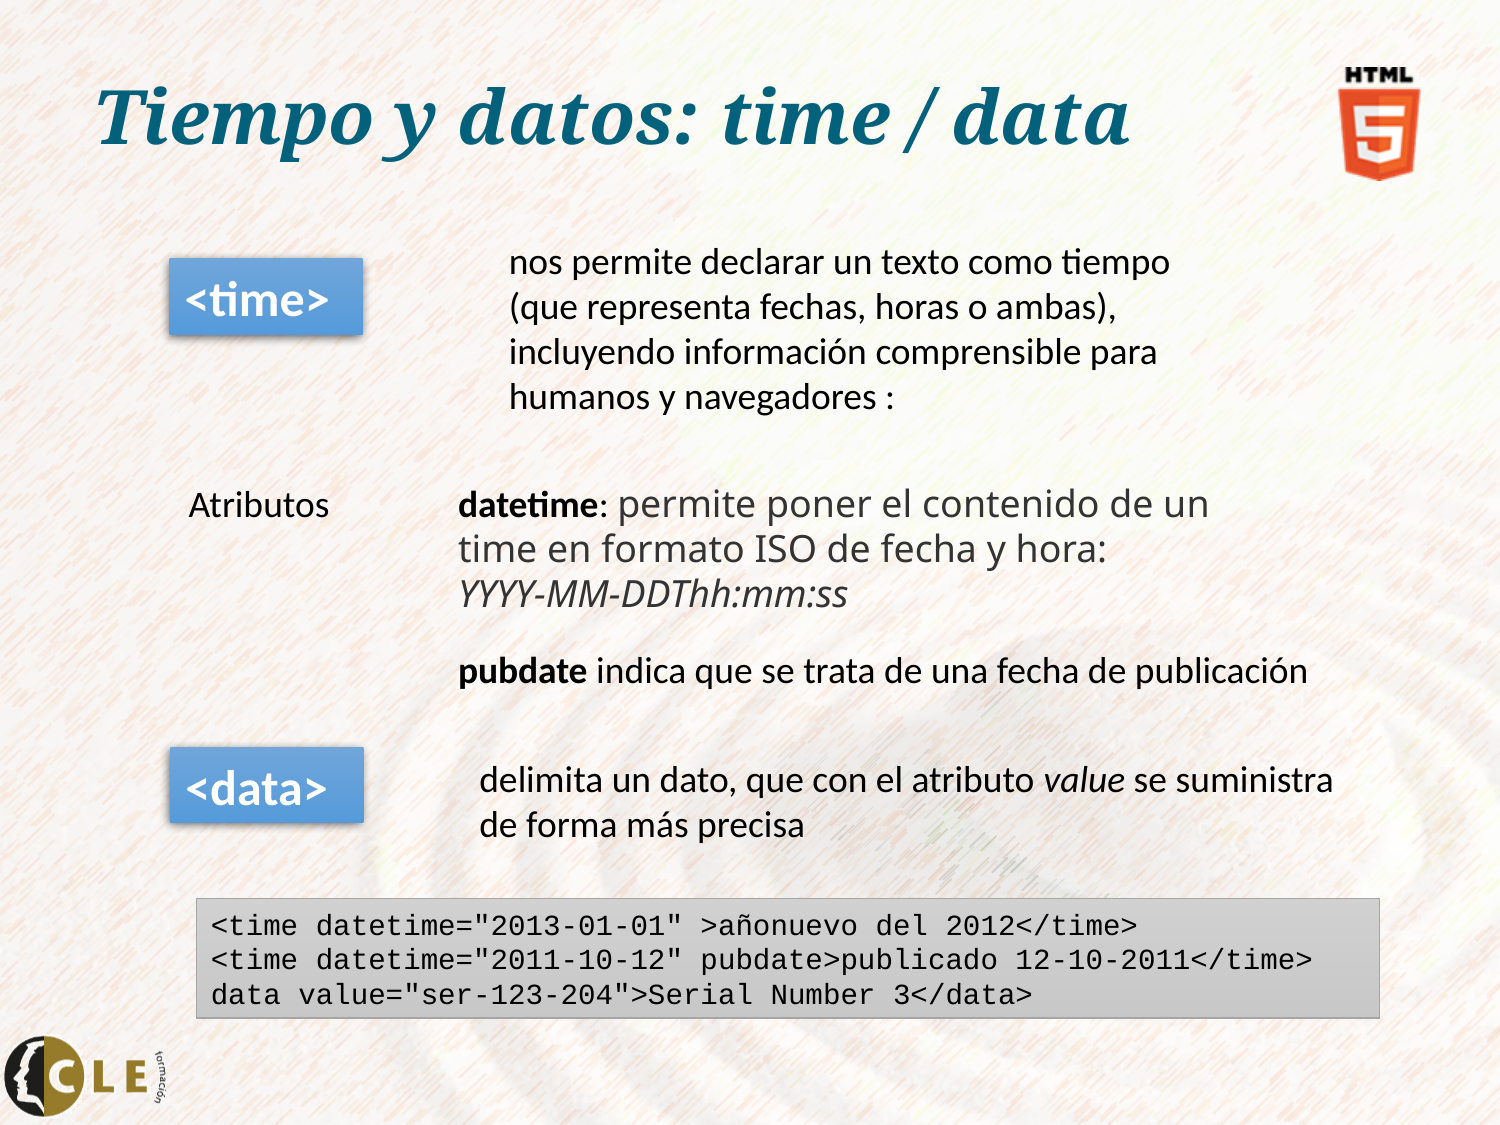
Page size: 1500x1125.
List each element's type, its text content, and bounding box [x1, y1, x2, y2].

text_box nos permite declarar un texto como tiempo (que representa fechas, horas o ambas), incluyendo información comprensible para humanos y navegadores : [493, 229, 1244, 425]
text_box <time datetime="2013-01-01" >añonuevo del 2012</time> <time datetime="2011-10-12" pubdate>publicado 12-10-2011</time> data value="ser-123-204">Serial Number 3</data> [196, 898, 1380, 1019]
text_box delimita un dato, que con el atributo value se suministra de forma más precisa [464, 747, 1381, 853]
text_box <time> [169, 258, 363, 335]
text_box datetime: permite poner el contenido de un time en formato ISO de fecha y hora: YYYY-MM-DDThh:mm:ss [443, 472, 1291, 622]
text_box Atributos [173, 472, 345, 532]
title Tiempo y datos: time / data [78, 67, 1299, 173]
picture [0, 0, 1500, 1125]
text_box pubdate indica que se trata de una fecha de publicación [443, 638, 1339, 699]
text_box <data> [170, 747, 364, 823]
